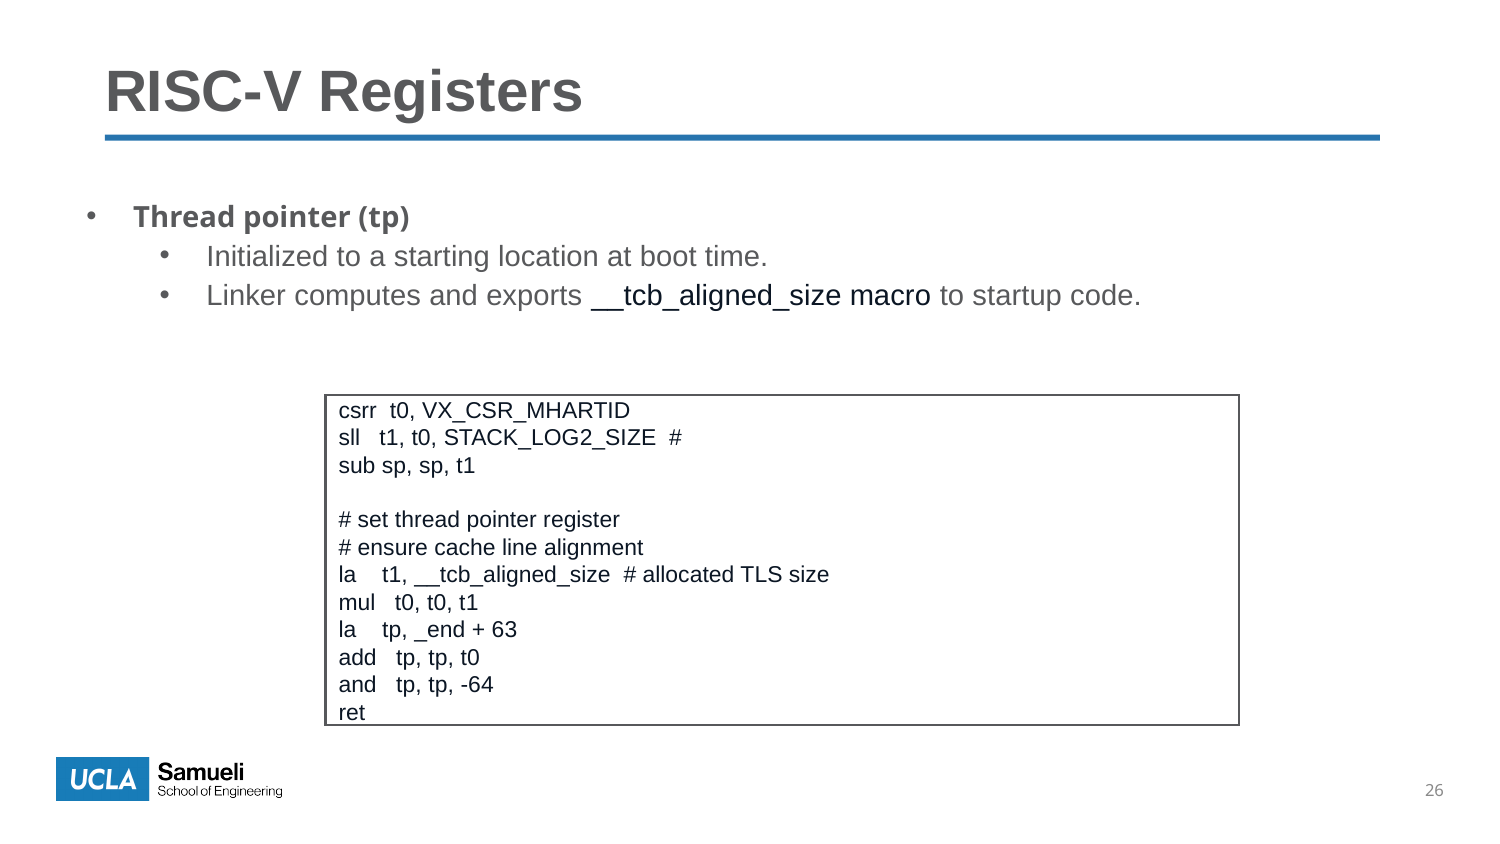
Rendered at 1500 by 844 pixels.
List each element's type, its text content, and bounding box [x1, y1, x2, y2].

picture [56, 757, 282, 801]
text_box csrr t0, VX_CSR_MHARTID sll t1, t0, STACK_LOG2_SIZE # sub sp, sp, t1 # set thread pointer register # ensure cache line alignment la t1, __tcb_aligned_size # allocated TLS size mul t0, t0, t1 la tp, _end + 63 add tp, tp, t0 and tp, tp, -64 ret [324, 394, 1240, 726]
title RISC-V Registers [105, 60, 1380, 125]
list Thread pointer (tp) Initialized to a starting location at boot time. Linker computes and exports __tcb_aligned_size macro to startup code. [86, 198, 1425, 314]
slide_number 26 [1425, 780, 1500, 840]
